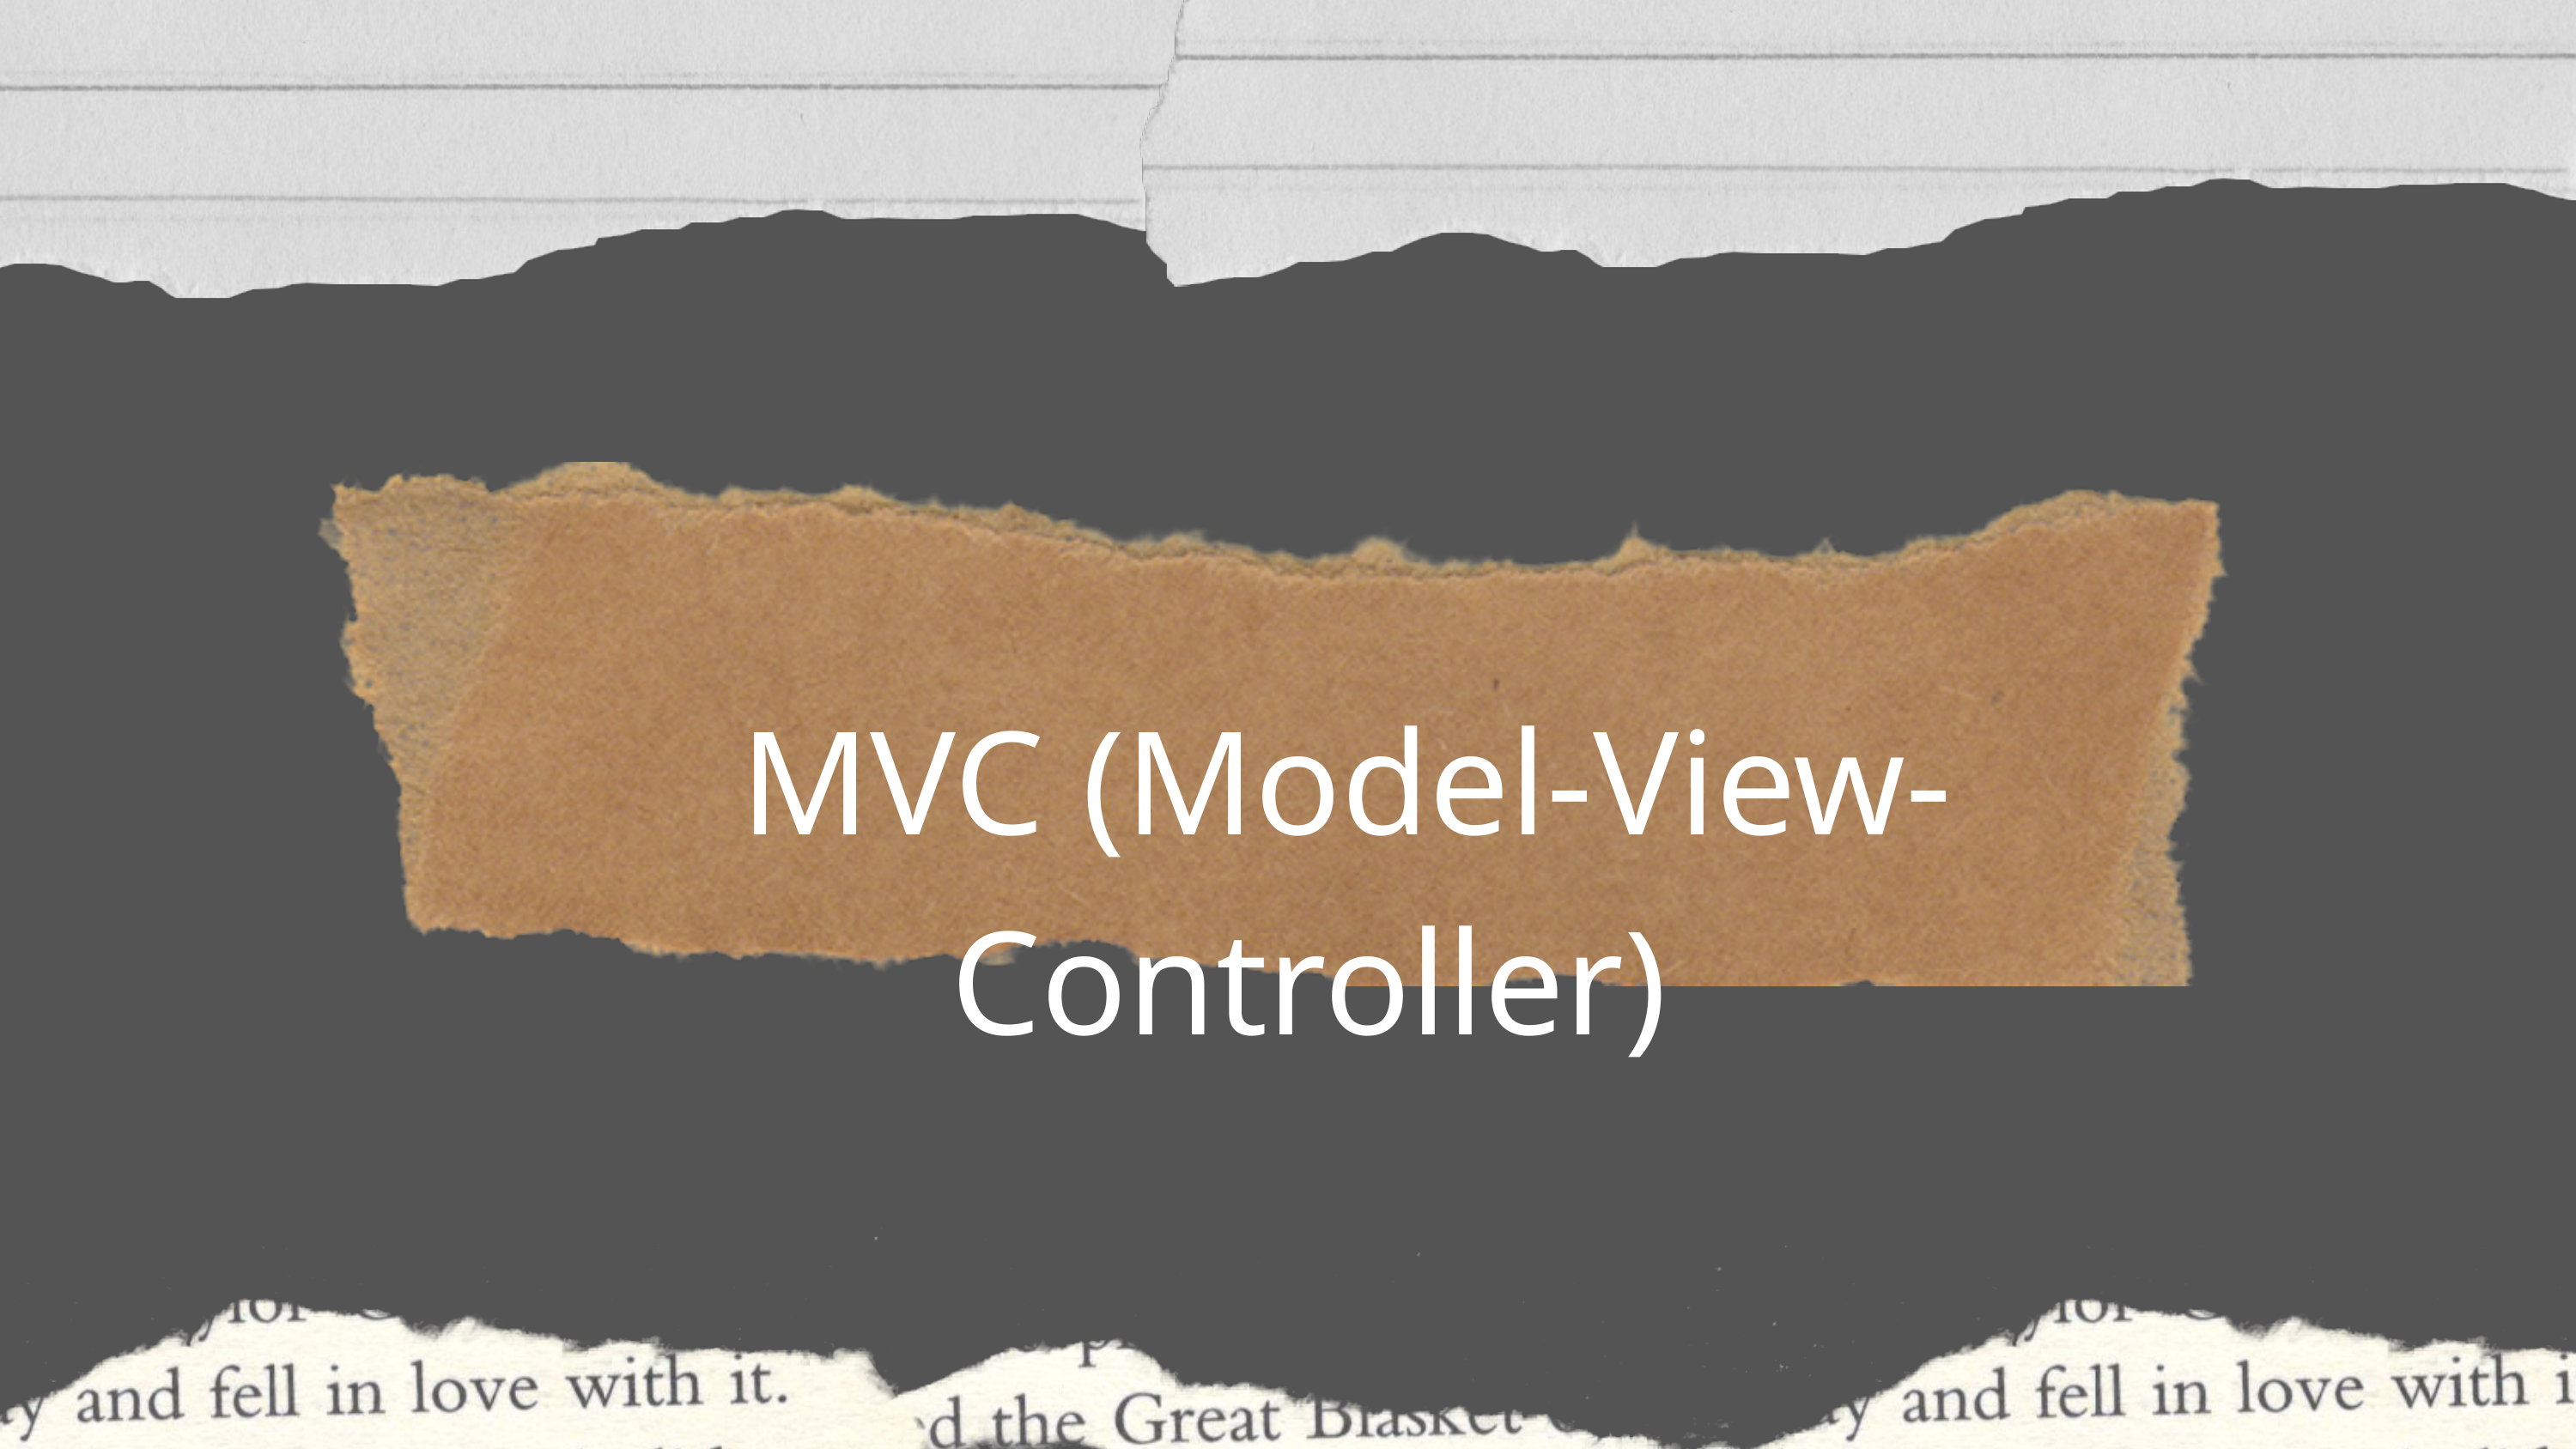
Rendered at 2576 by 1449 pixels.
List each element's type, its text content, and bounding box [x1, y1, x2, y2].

text_box MVC (Model-View-Controller) [394, 663, 2299, 1064]
text_box [315, 462, 2236, 986]
text_box [1139, 0, 2576, 287]
text_box [1097, 1228, 2576, 1449]
text_box [0, 1228, 1097, 1449]
text_box [0, 0, 1259, 318]
